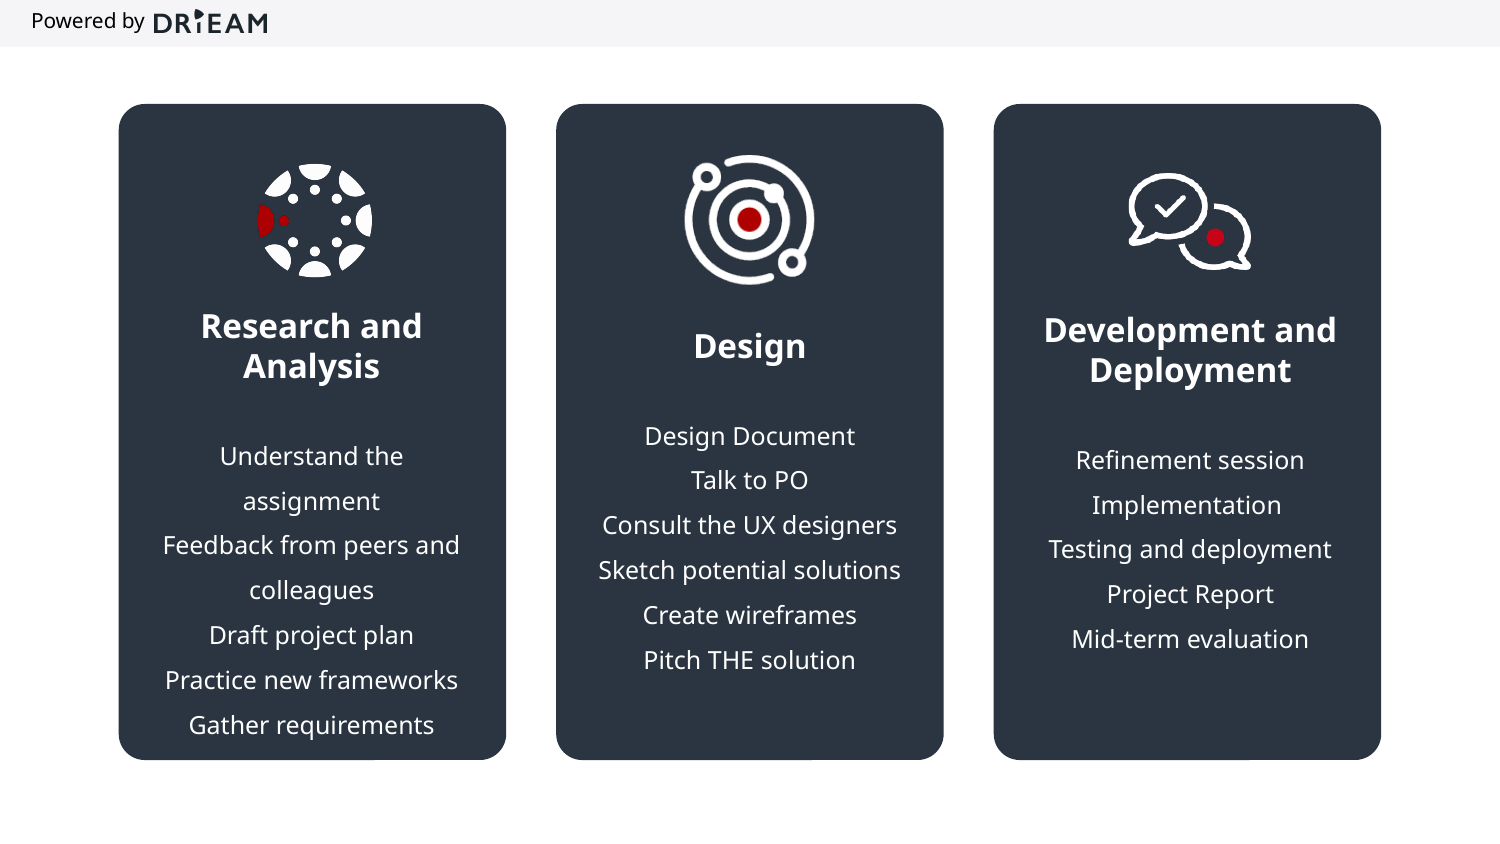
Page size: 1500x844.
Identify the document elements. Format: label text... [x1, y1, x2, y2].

picture [154, 9, 267, 33]
text_box [556, 103, 944, 761]
text_box [118, 103, 507, 761]
picture [1106, 165, 1269, 291]
text_box [993, 103, 1382, 761]
text_box Development and Deployment Refinement session Implementation Testing and deployment Project Report Mid-term evaluation [1013, 294, 1368, 669]
text_box Design Design Document Talk to PO Consult the UX designers Sketch potential solutions Create wireframes Pitch THE solution [572, 290, 928, 690]
picture [641, 144, 859, 312]
text_box Research and Analysis Understand the assignment Feedback from peers and colleagues Draft project plan Practice new frameworks Gather requirements [134, 290, 490, 755]
picture [216, 153, 407, 302]
